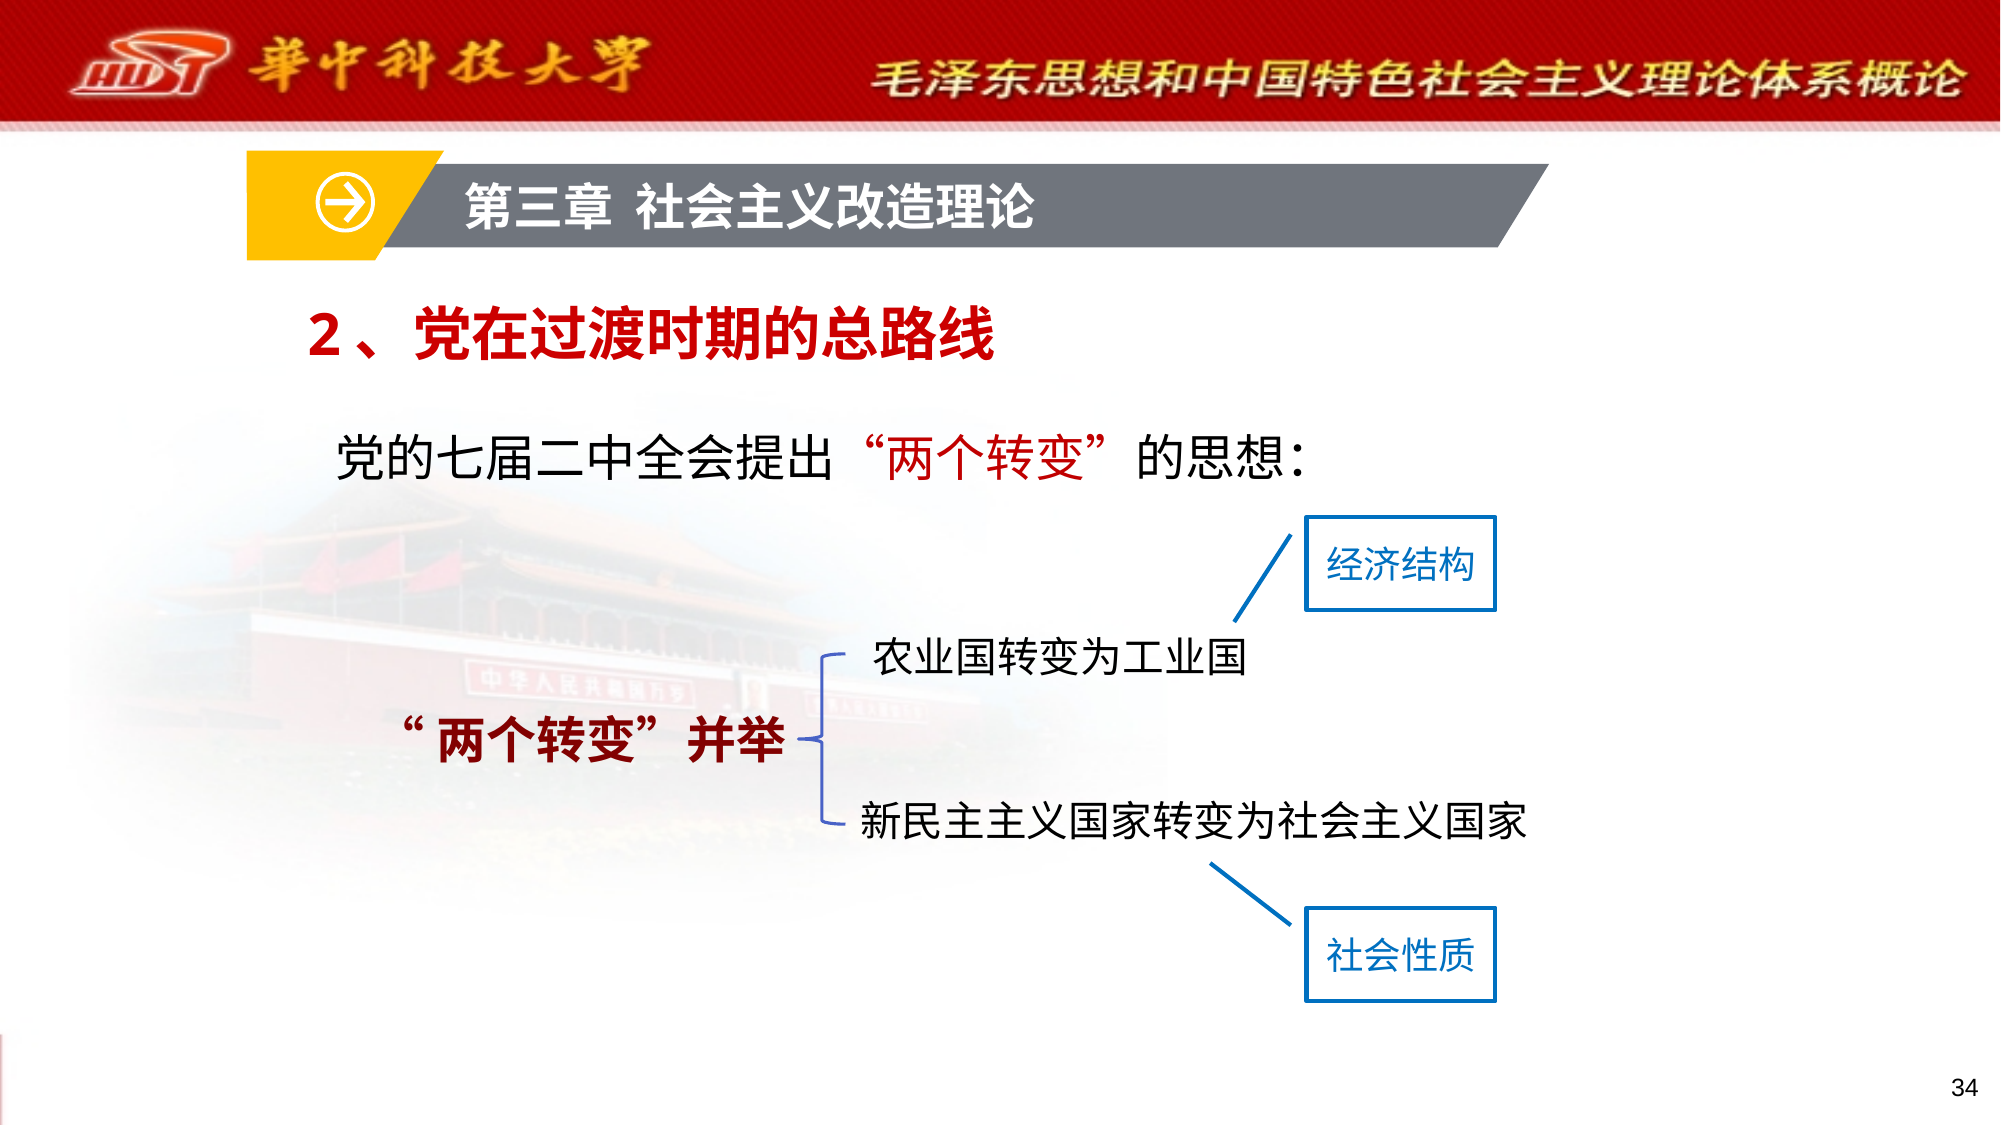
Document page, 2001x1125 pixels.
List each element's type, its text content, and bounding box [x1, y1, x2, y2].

text_box [315, 171, 375, 233]
text_box 第三章 社会主义改造理论 [448, 167, 1051, 243]
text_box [365, 516, 1543, 1002]
text_box [384, 163, 1550, 248]
text_box [246, 150, 445, 261]
picture [0, 0, 2001, 1125]
text_box 34 [1917, 1064, 1994, 1125]
text_box 党的七届二中全会提出“两个转变”的思想： [320, 419, 1680, 494]
title 2、党在过渡时期的总路线 [292, 276, 1478, 354]
